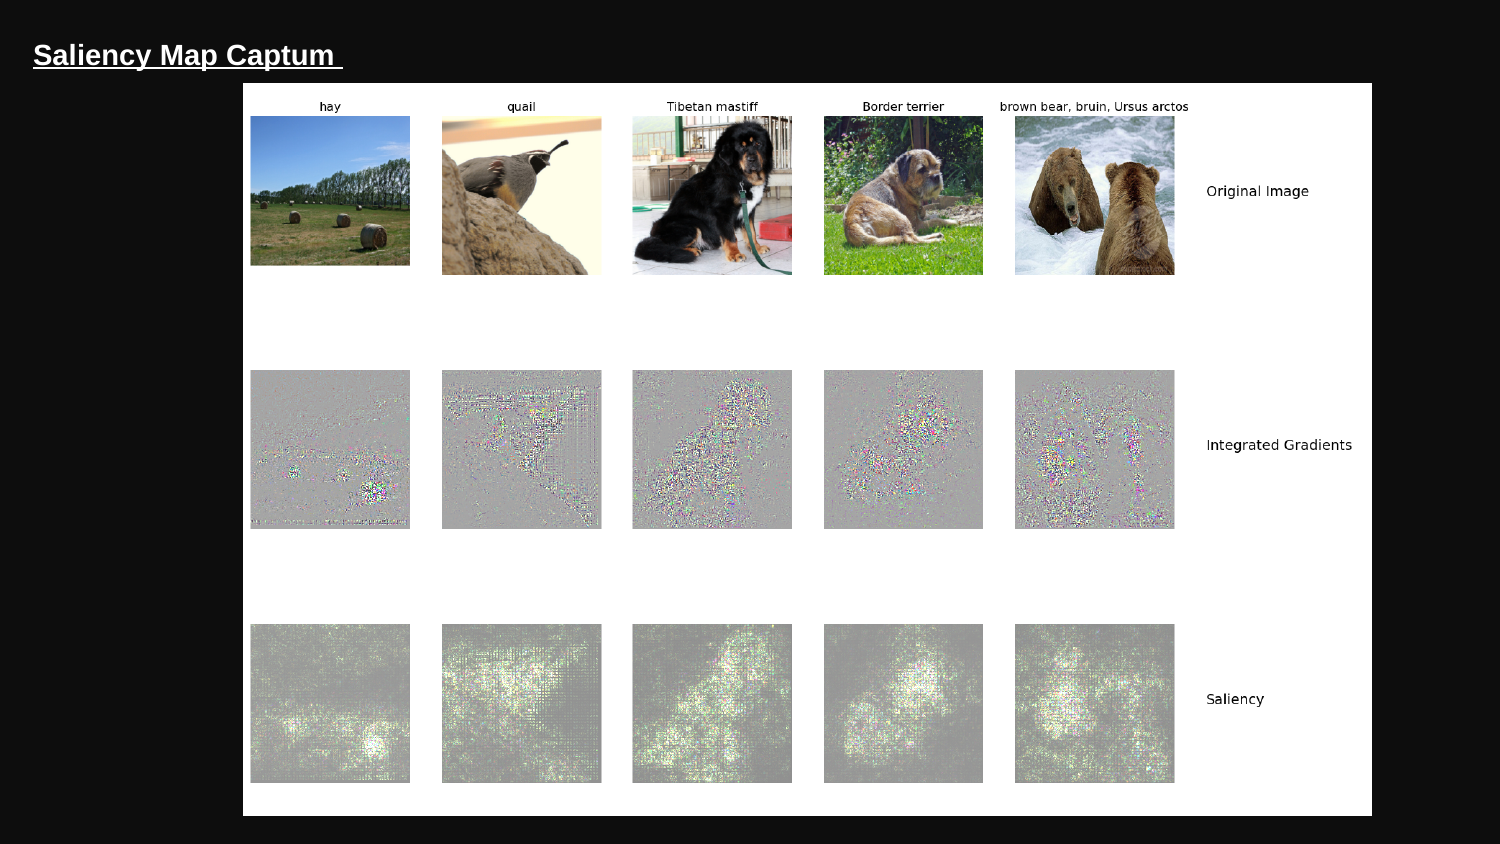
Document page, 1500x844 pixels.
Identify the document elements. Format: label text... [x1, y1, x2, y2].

title Saliency Map Captum [18, 21, 447, 72]
picture [243, 83, 1372, 816]
